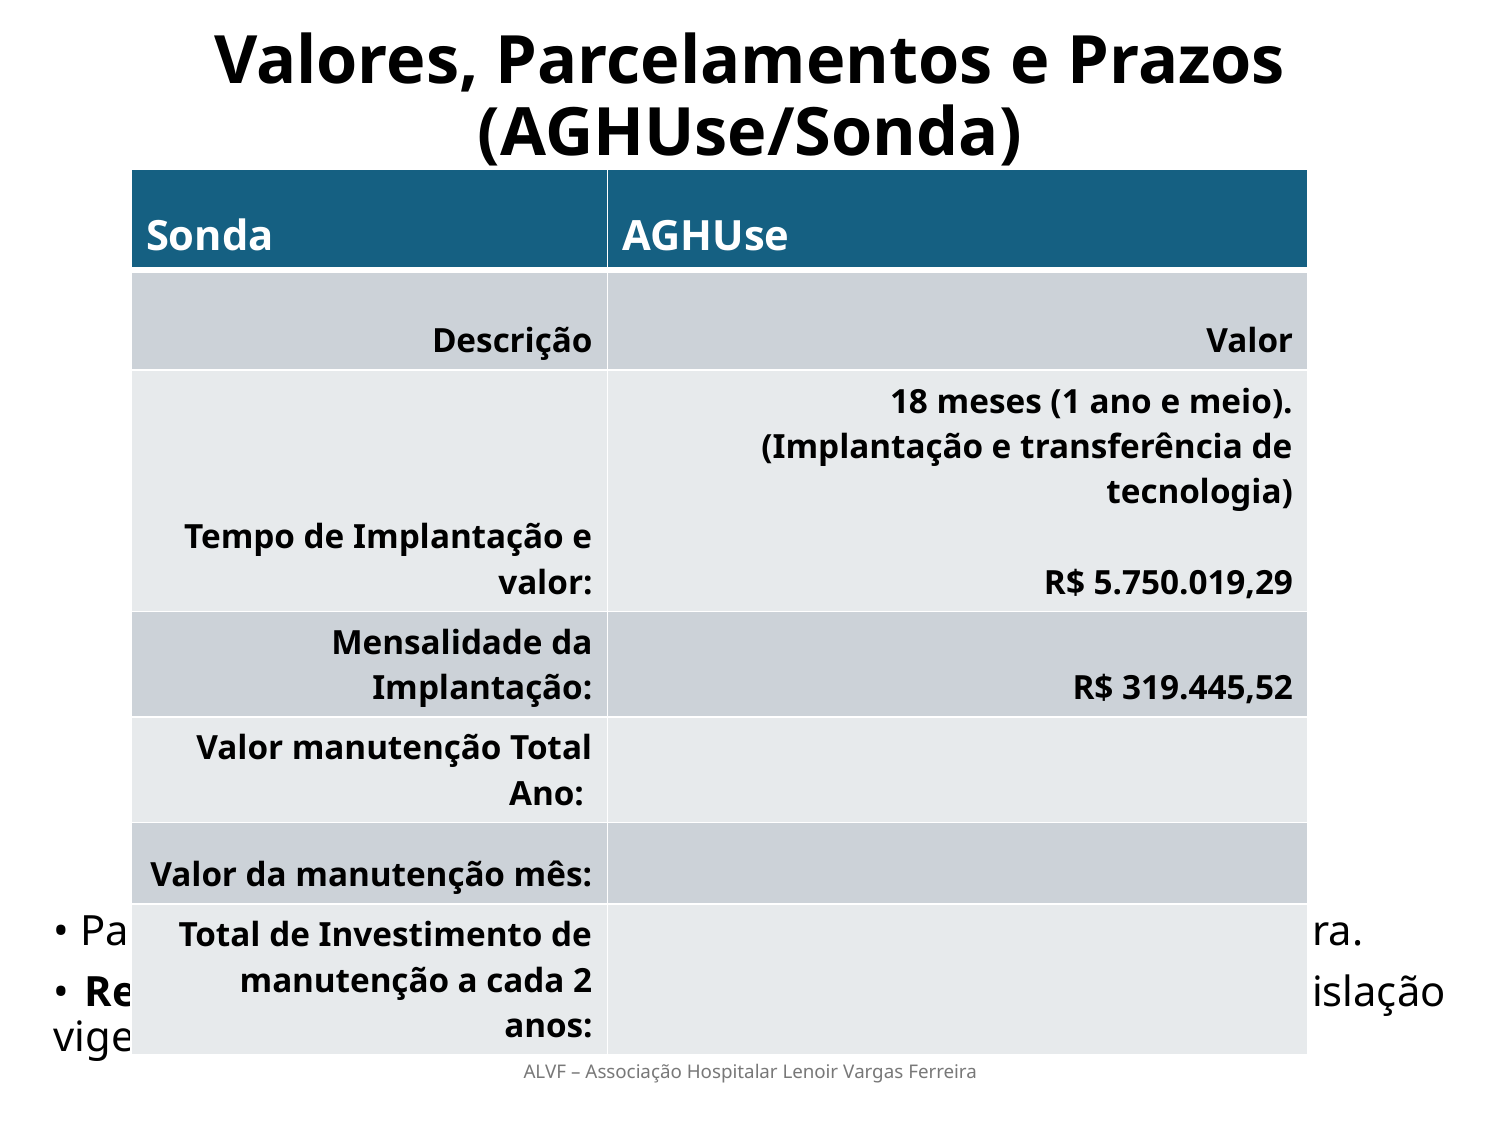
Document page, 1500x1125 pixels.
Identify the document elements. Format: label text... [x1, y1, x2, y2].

table_cell [608, 823, 1307, 903]
table_cell R$ 319.445,52 [608, 612, 1307, 716]
table_cell Total de Investimento de manutenção a cada 2 anos: [132, 905, 607, 1054]
table_cell Mensalidade da Implantação: [132, 612, 607, 716]
table_cell Descrição [132, 273, 607, 369]
table_cell 18 meses (1 ano e meio). (Implantação e transferência de tecnologia) R$ 5.750.019,29 [608, 371, 1307, 611]
table_cell Tempo de Implantação e valor: [132, 371, 607, 611]
table_cell [608, 718, 1307, 822]
list • Pagamento mensal com prazo de 30 dias após emissão da fatura. • Reajuste anual pelo IPCA e ajustes contratuais conforme legislação vigente. [1004, 901, 1462, 1086]
list • Pagamento mensal com prazo de 30 dias após emissão da fatura. • Reajuste anual pelo IPCA e ajustes contratuais conforme legislação vigente. [38, 901, 496, 1086]
title Valores, Parcelamentos e Prazos (AGHUse/Sonda) [57, 0, 1443, 196]
table_header AGHUse [608, 170, 1307, 267]
table_cell Valor [608, 273, 1307, 369]
table_header Sonda [132, 170, 607, 267]
table_cell [608, 905, 1307, 1054]
table_cell Valor da manutenção mês: [132, 823, 607, 903]
table_cell Valor manutenção Total Ano: [132, 718, 607, 822]
footer ALVF – Associação Hospitalar Lenoir Vargas Ferreira [496, 1042, 1004, 1103]
